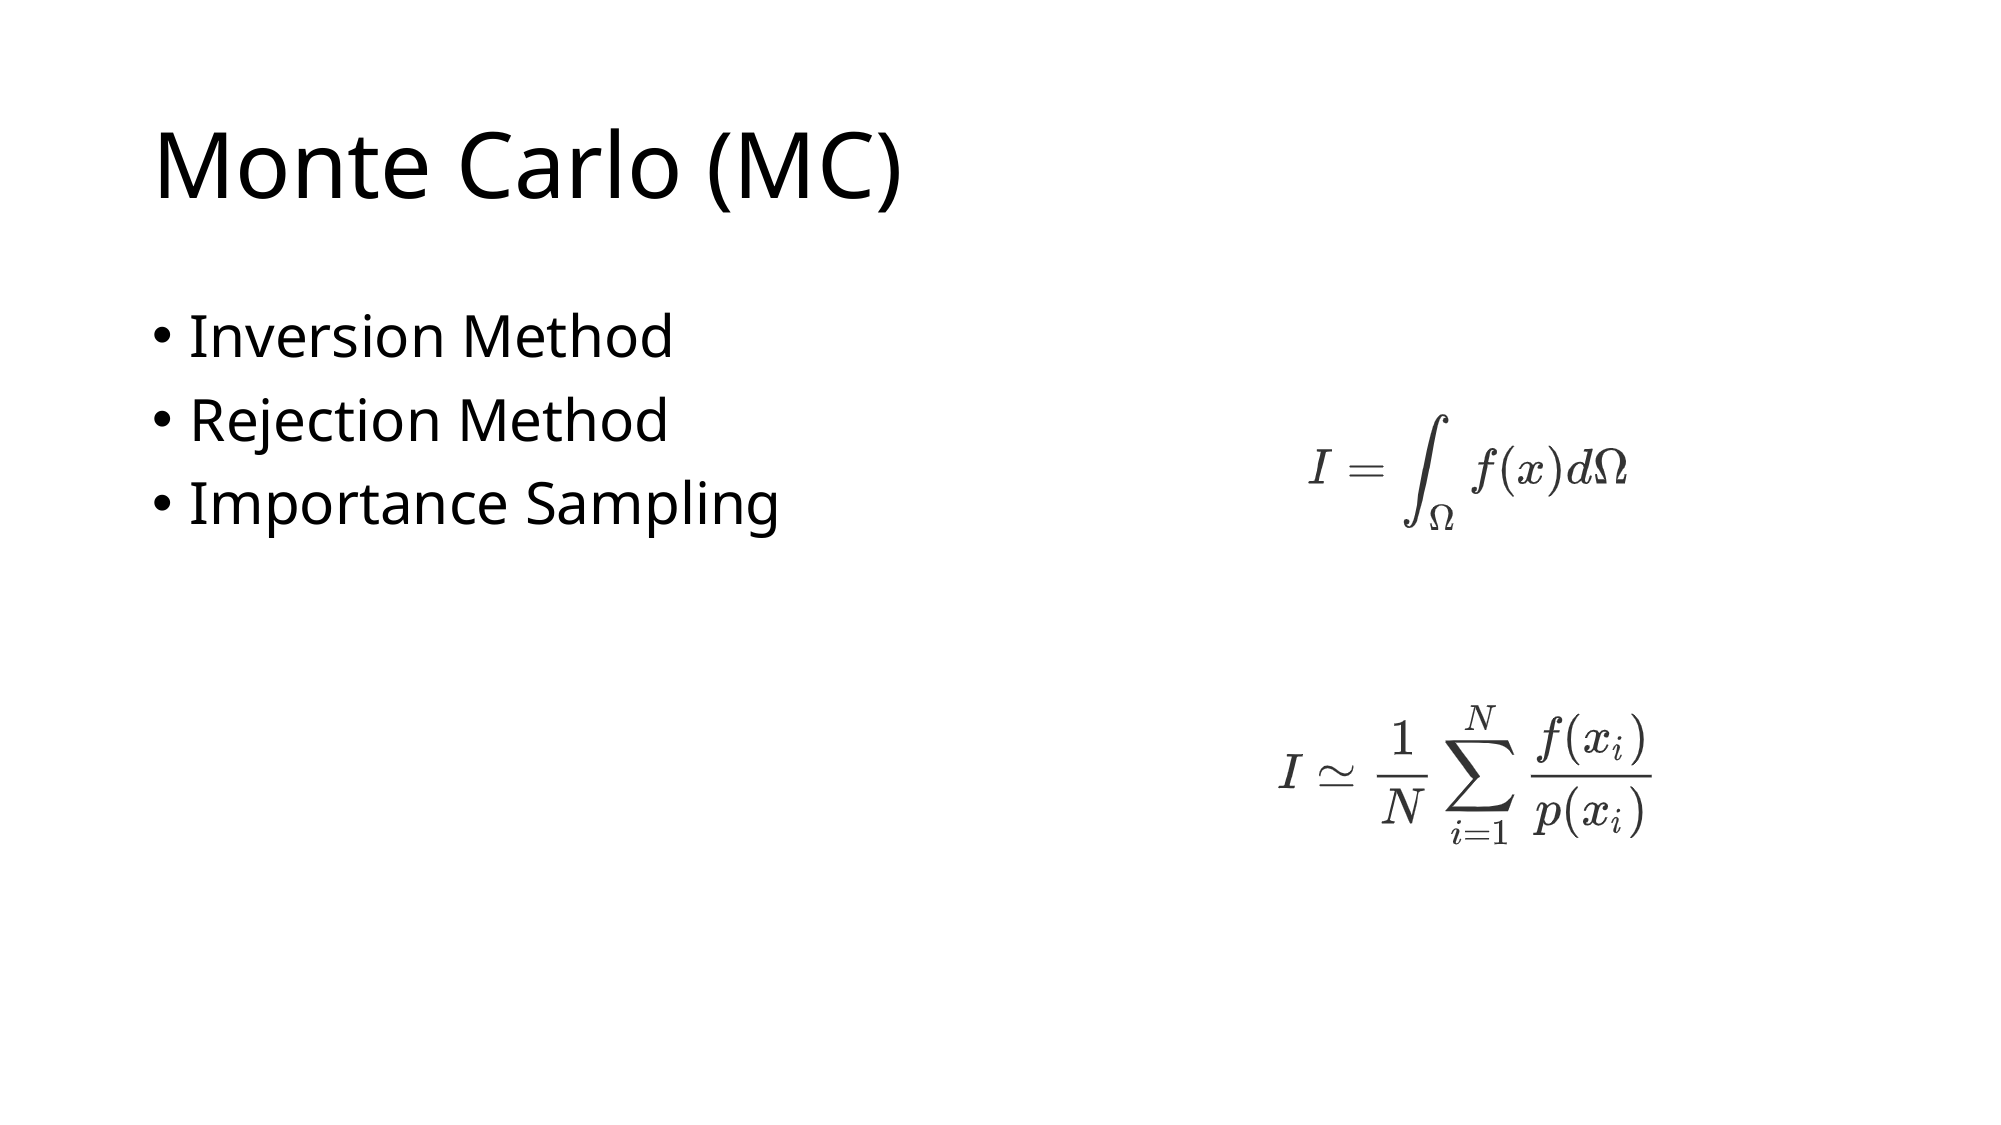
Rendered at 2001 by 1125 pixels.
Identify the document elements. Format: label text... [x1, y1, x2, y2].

picture [1218, 366, 1716, 880]
title Monte Carlo (MC) [137, 59, 1863, 278]
list Inversion Method Rejection Method Importance Sampling [137, 299, 1863, 1014]
